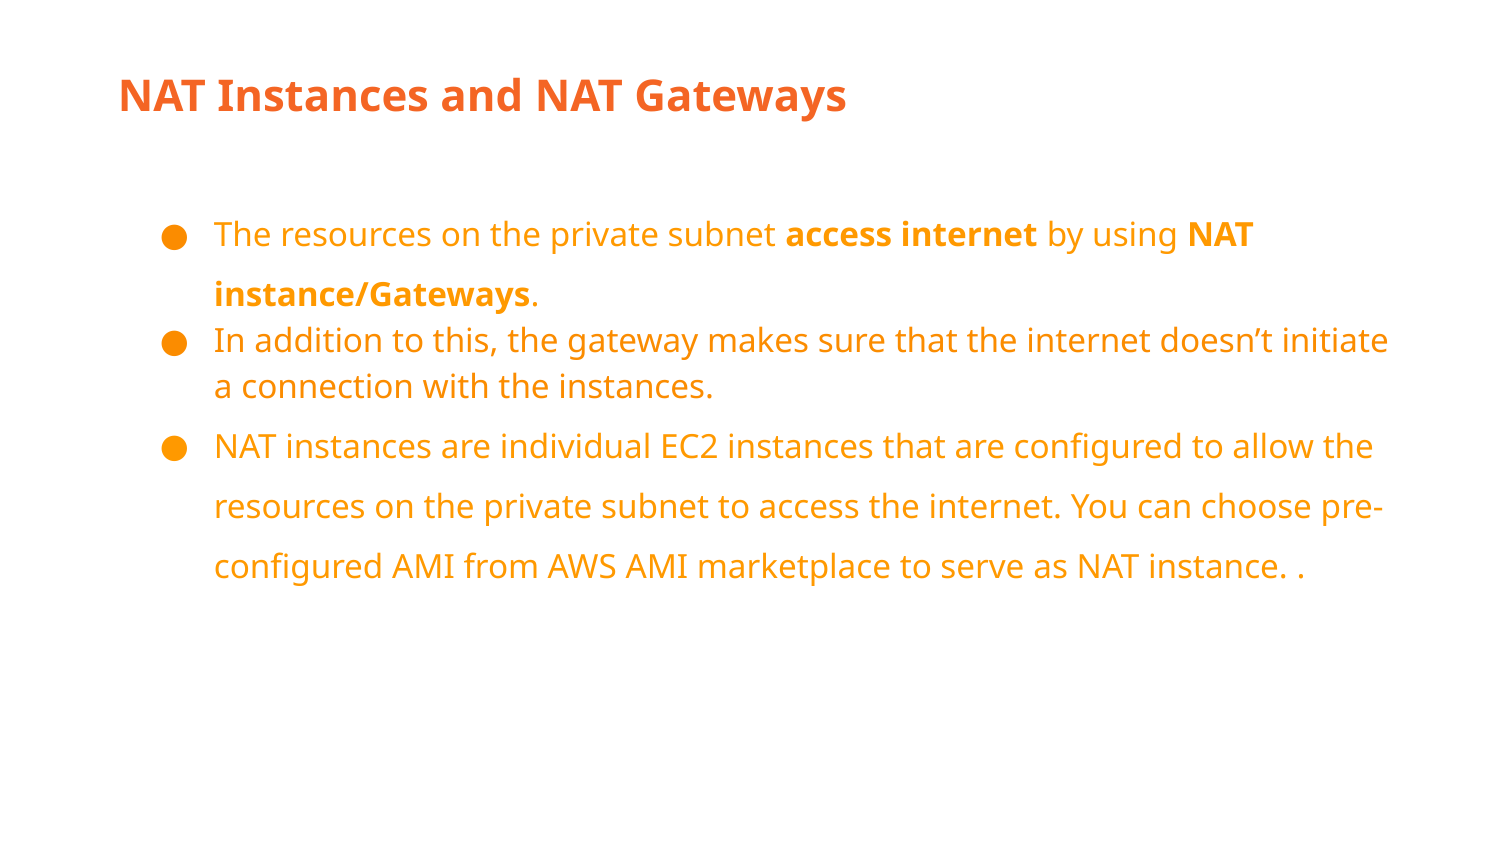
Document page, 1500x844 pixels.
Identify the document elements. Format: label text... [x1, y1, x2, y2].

title The resources on the private subnet access internet by using NAT instance/Gateways. In addition to this, the gateway makes sure that the internet doesn’t initiate a connection with the instances. NAT instances are individual EC2 instances that are configured to allow the resources on the private subnet to access the internet. You can choose pre-configured AMI from AWS AMI marketplace to serve as NAT instance. . [123, 178, 1412, 778]
title NAT Instances and NAT Gateways [102, 52, 1327, 179]
